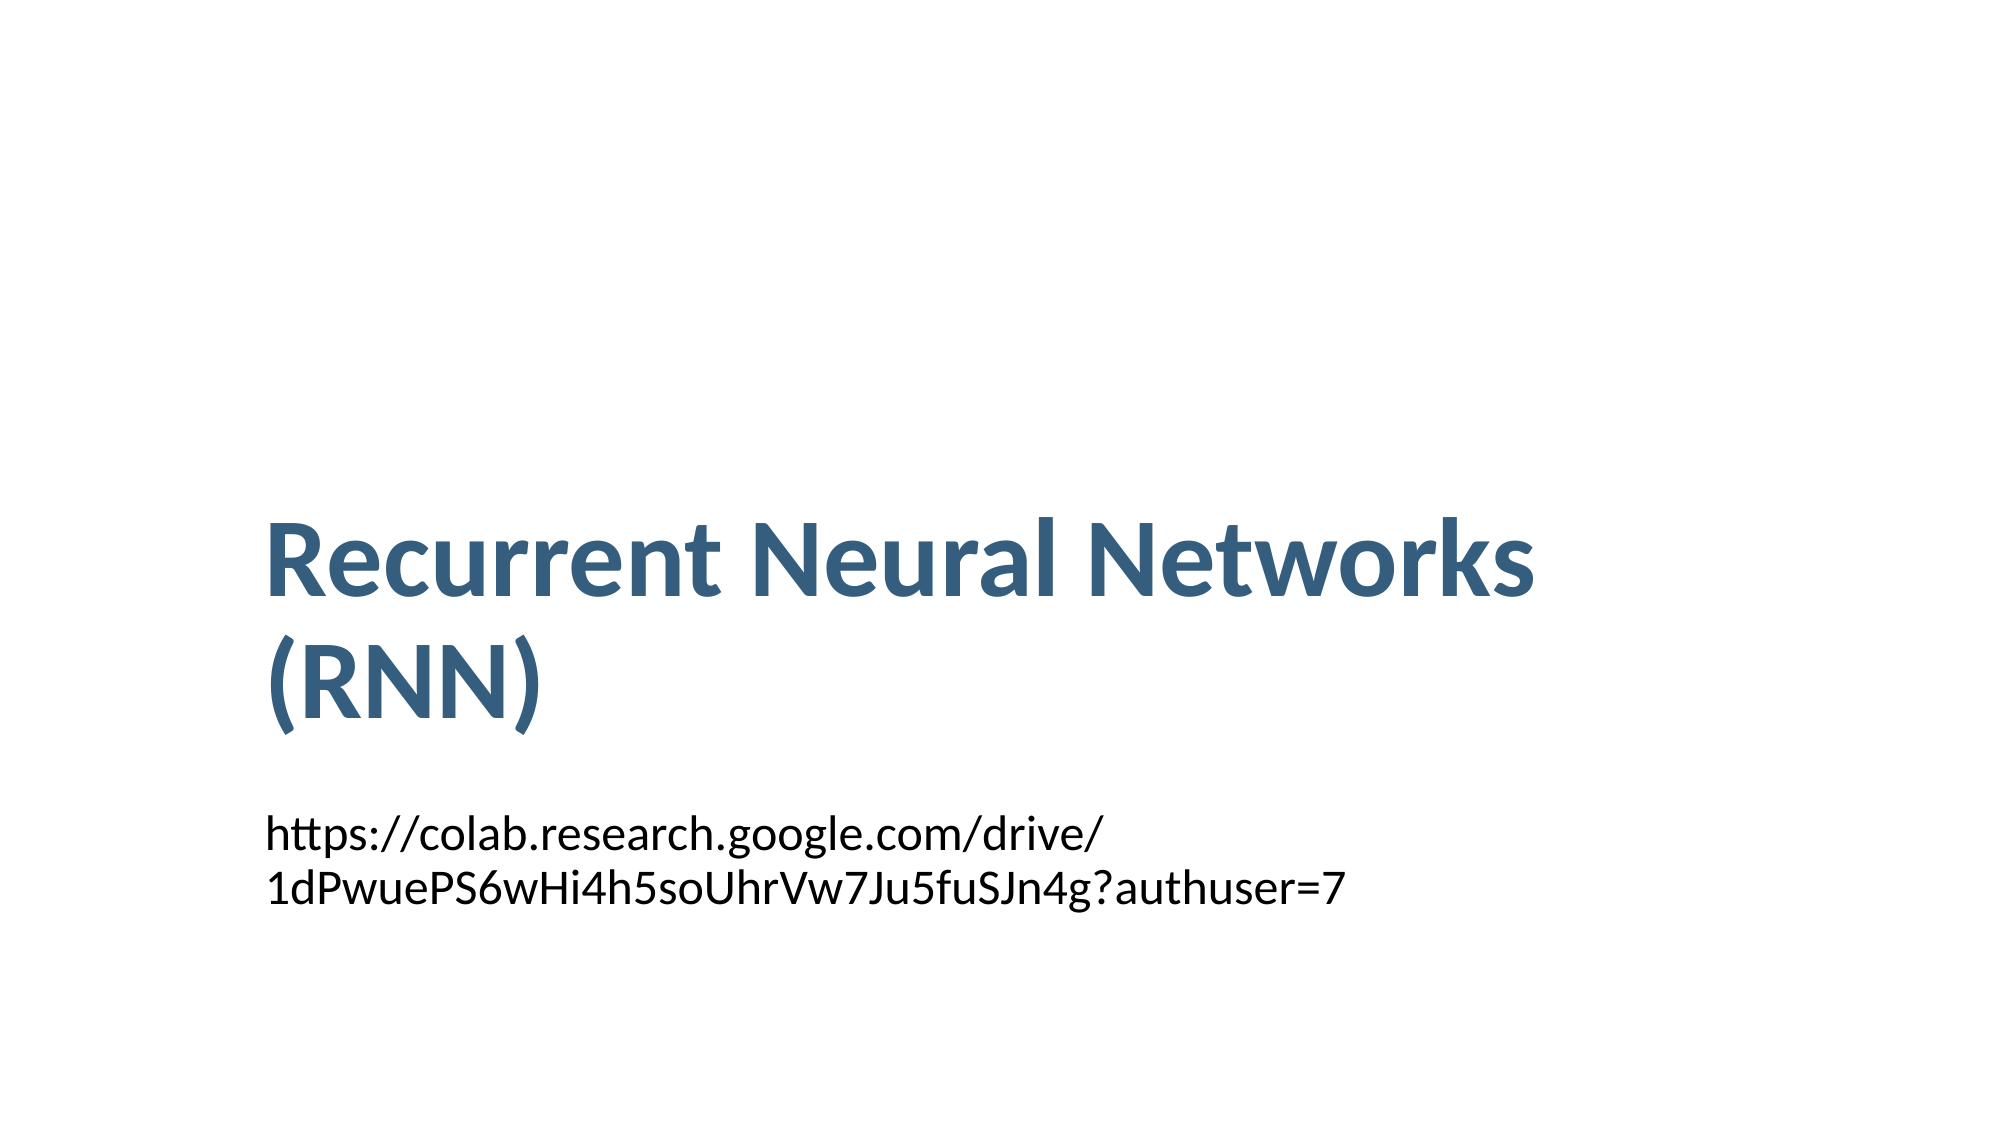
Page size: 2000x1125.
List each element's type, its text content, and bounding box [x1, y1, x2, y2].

title Recurrent Neural Networks (RNN) [249, 312, 1750, 750]
list https://colab.research.google.com/drive/1dPwuePS6wHi4h5soUhrVw7Ju5fuSJn4g?authuser=7 [249, 800, 1600, 988]
